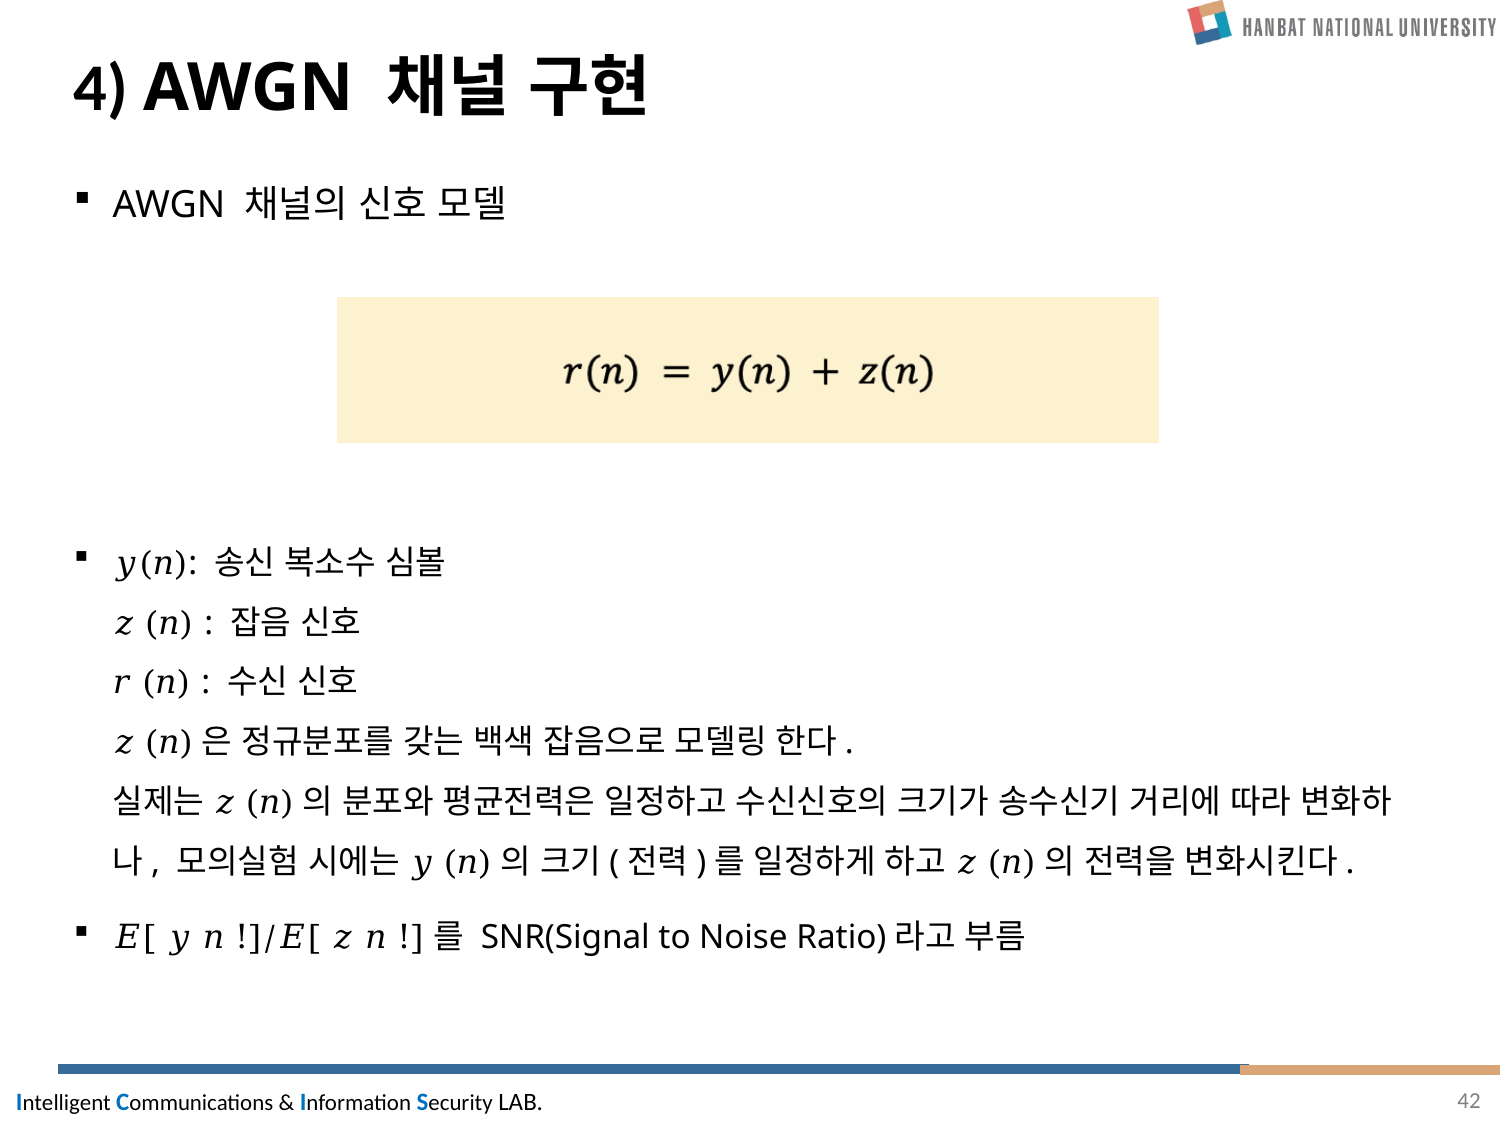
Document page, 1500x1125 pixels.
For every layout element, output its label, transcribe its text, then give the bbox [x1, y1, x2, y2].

picture [1187, 0, 1496, 45]
list AWGN 채널의 신호 모델 𝑦(𝑛): 송신 복소수 심볼 𝑧(𝑛) : 잡음 신호 𝑟(𝑛) : 수신 신호 𝑧(𝑛)은 정규분포를 갖는 백색 잡음으로 모델링 한다. 실제는 𝑧(𝑛)의 분포와 평균전력은 일정하고 수신신호의 크기가 송수신기 거리에 따라 변화하나, 모의실험 시에는 𝑦(𝑛)의 크기(전력)를 일정하게 하고 𝑧(𝑛)의 전력을 변화시킨다. 𝐸[ 𝑦 𝑛 !]/𝐸[ 𝑧 𝑛 !]를 SNR(Signal to Noise Ratio)라고 부름 [59, 177, 1441, 1063]
slide_number 42 [1158, 1077, 1496, 1125]
picture [337, 297, 1159, 443]
title 4) AWGN 채널 구현 [59, 29, 1441, 148]
